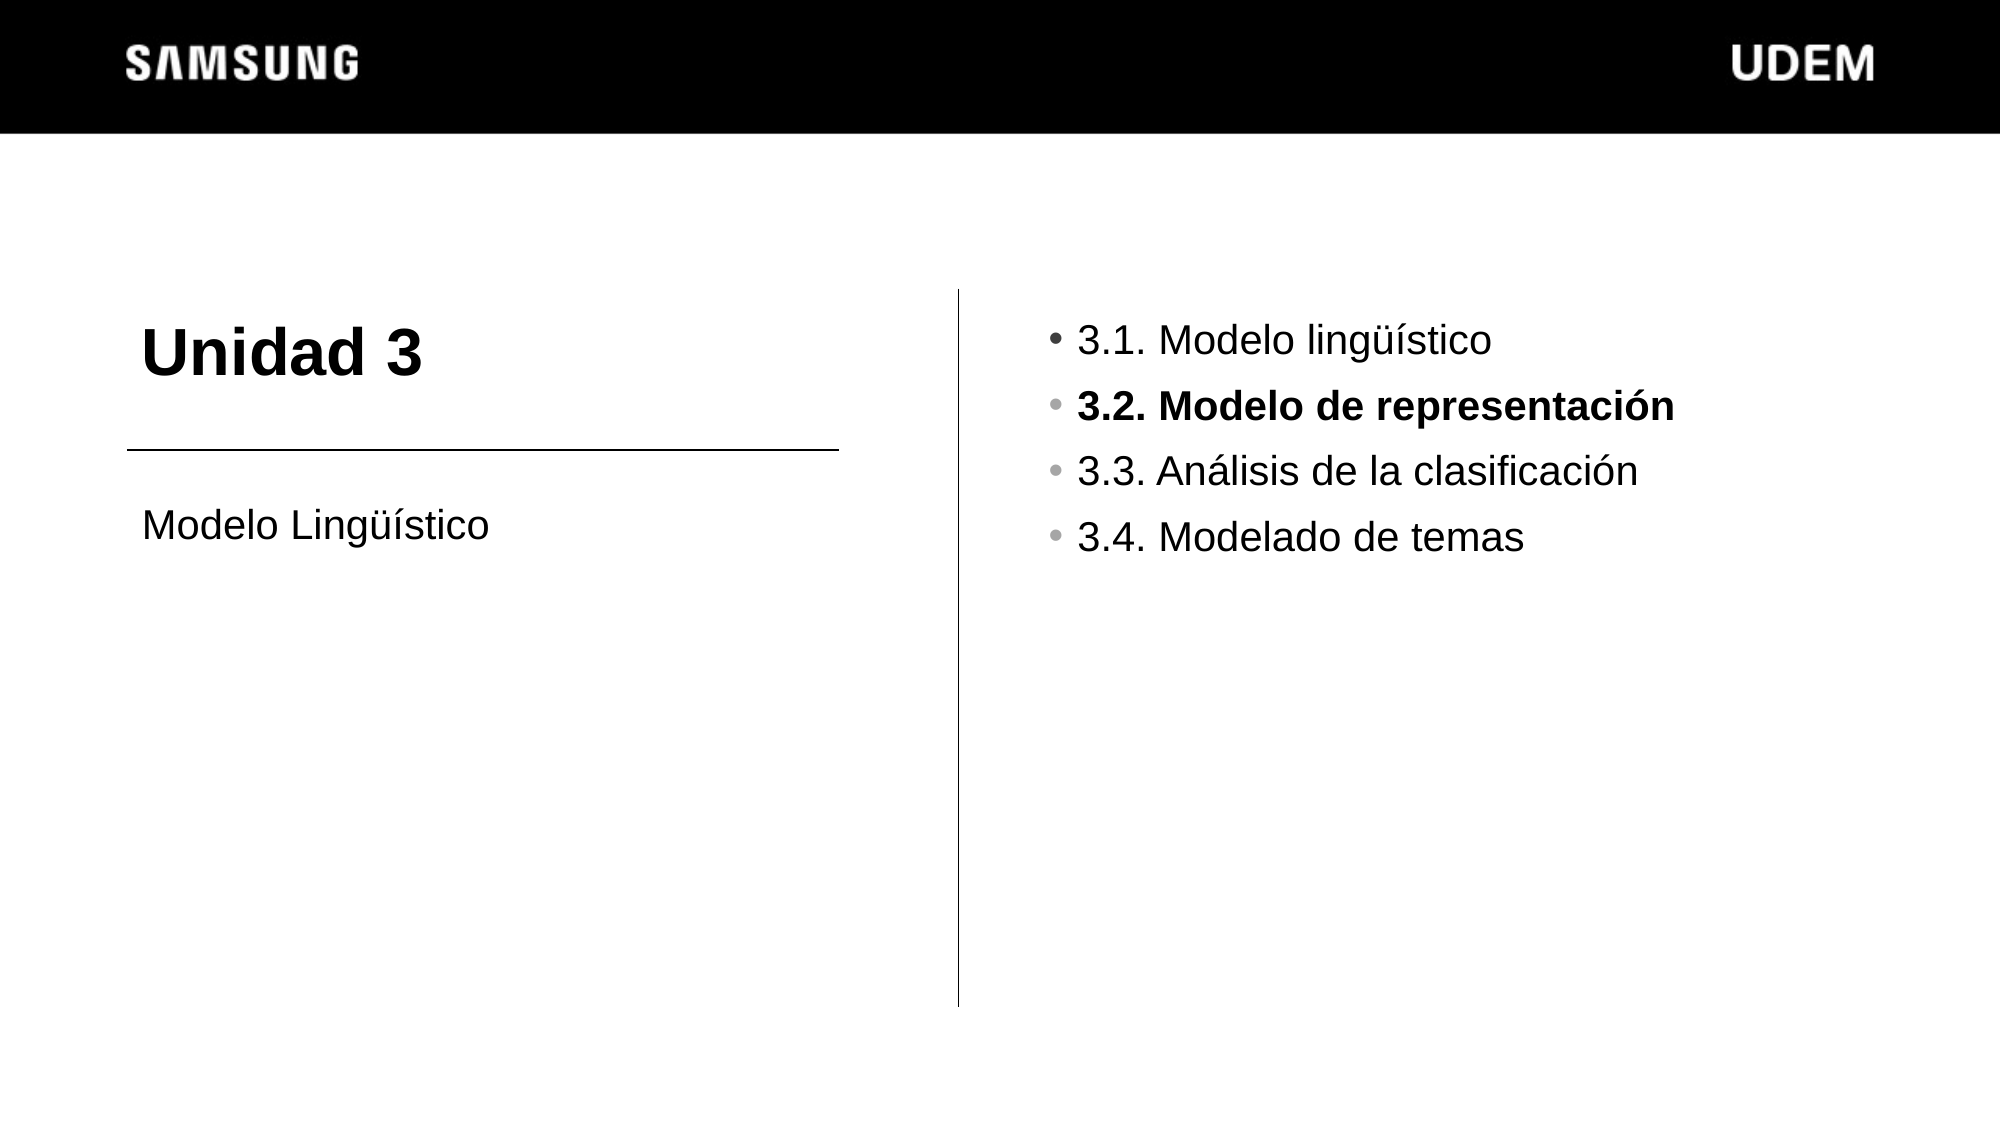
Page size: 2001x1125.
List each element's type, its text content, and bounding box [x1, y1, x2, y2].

title Unidad 3 [126, 283, 839, 425]
list Modelo Lingüístico [126, 495, 884, 1001]
picture [0, 0, 2000, 1124]
list 3.1. Modelo lingüístico 3.2. Modelo de representación 3.3. Análisis de la clasificación 3.4. Modelado de temas [1033, 310, 1884, 766]
